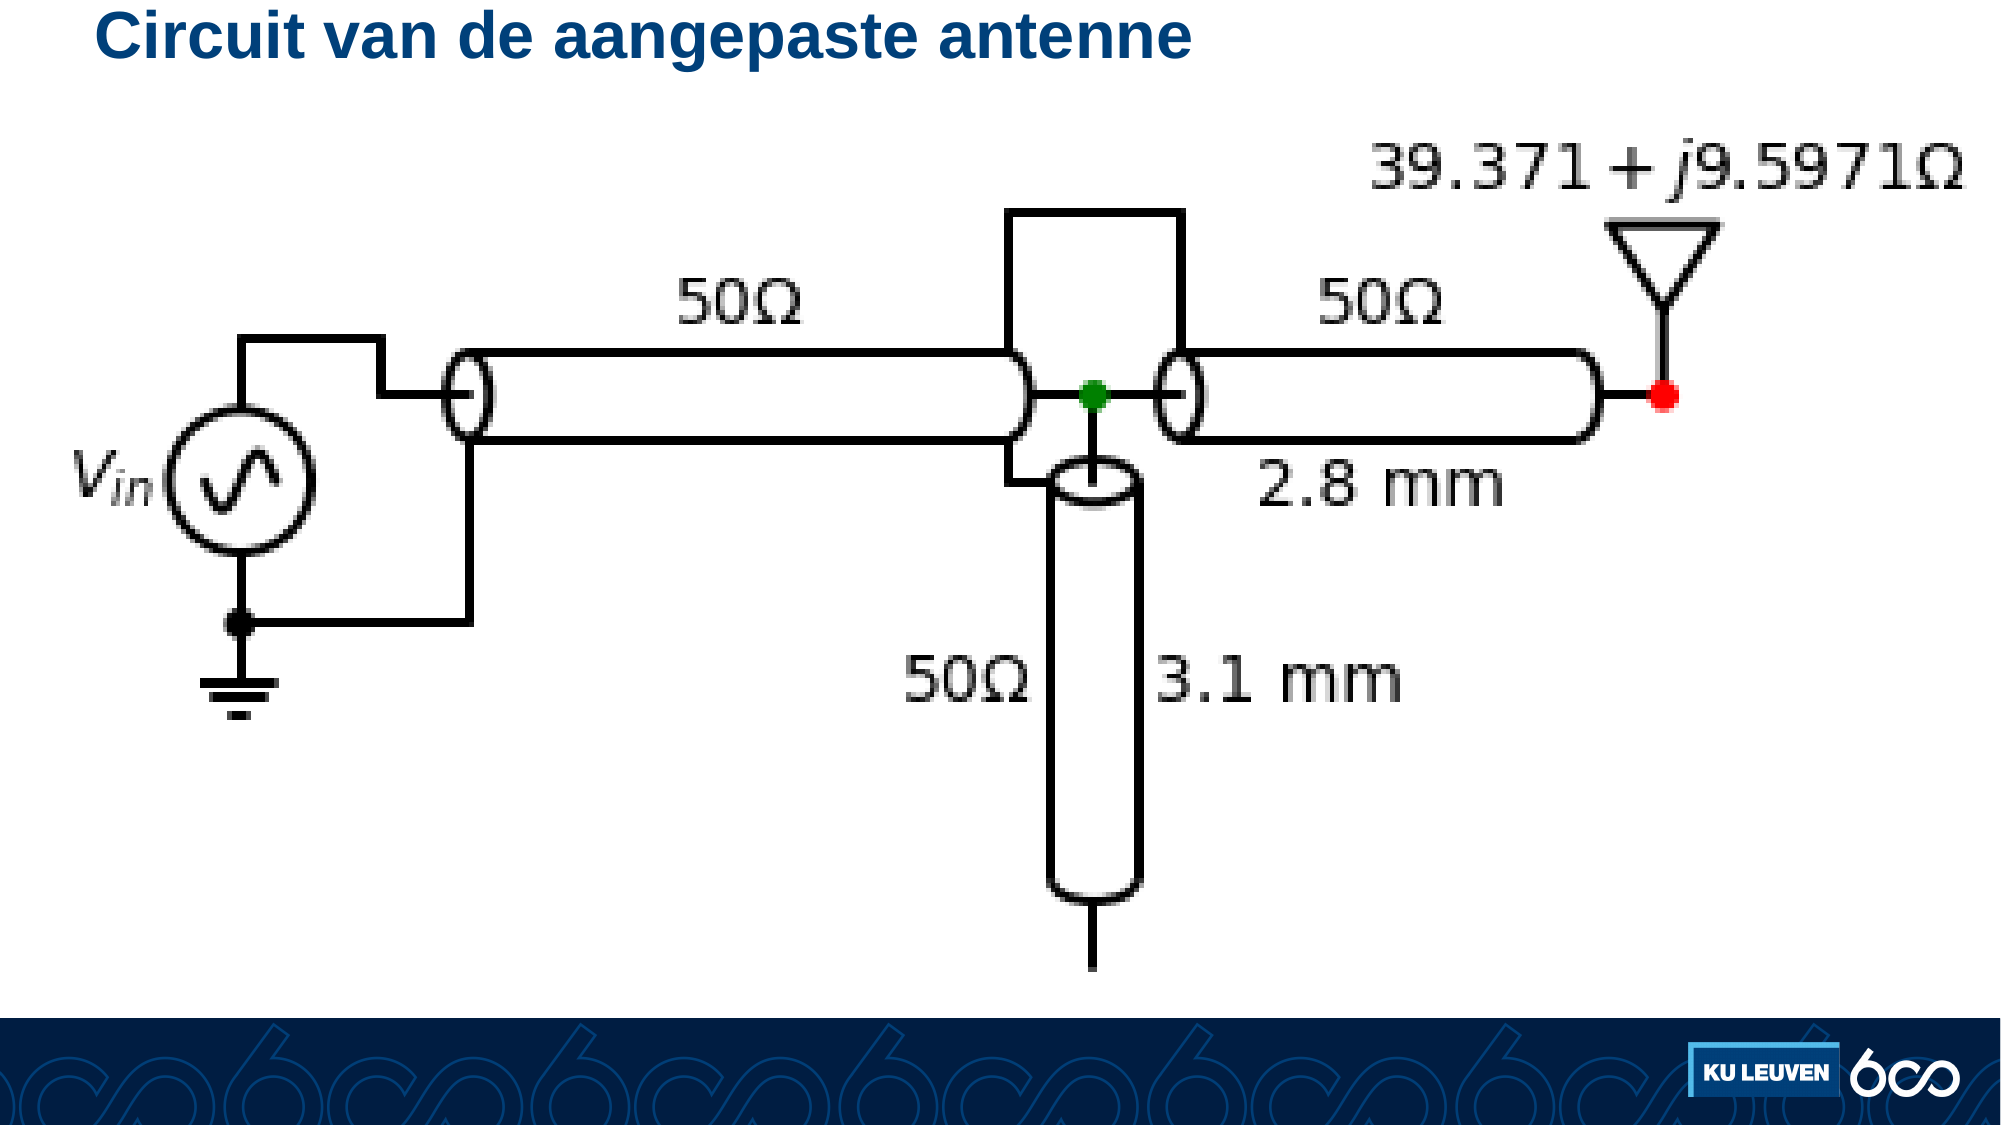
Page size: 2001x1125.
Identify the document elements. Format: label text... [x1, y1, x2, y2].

title Circuit van de aangepaste antenne [94, 0, 1906, 92]
picture [0, 92, 2000, 1014]
picture [0, 1018, 2001, 1125]
